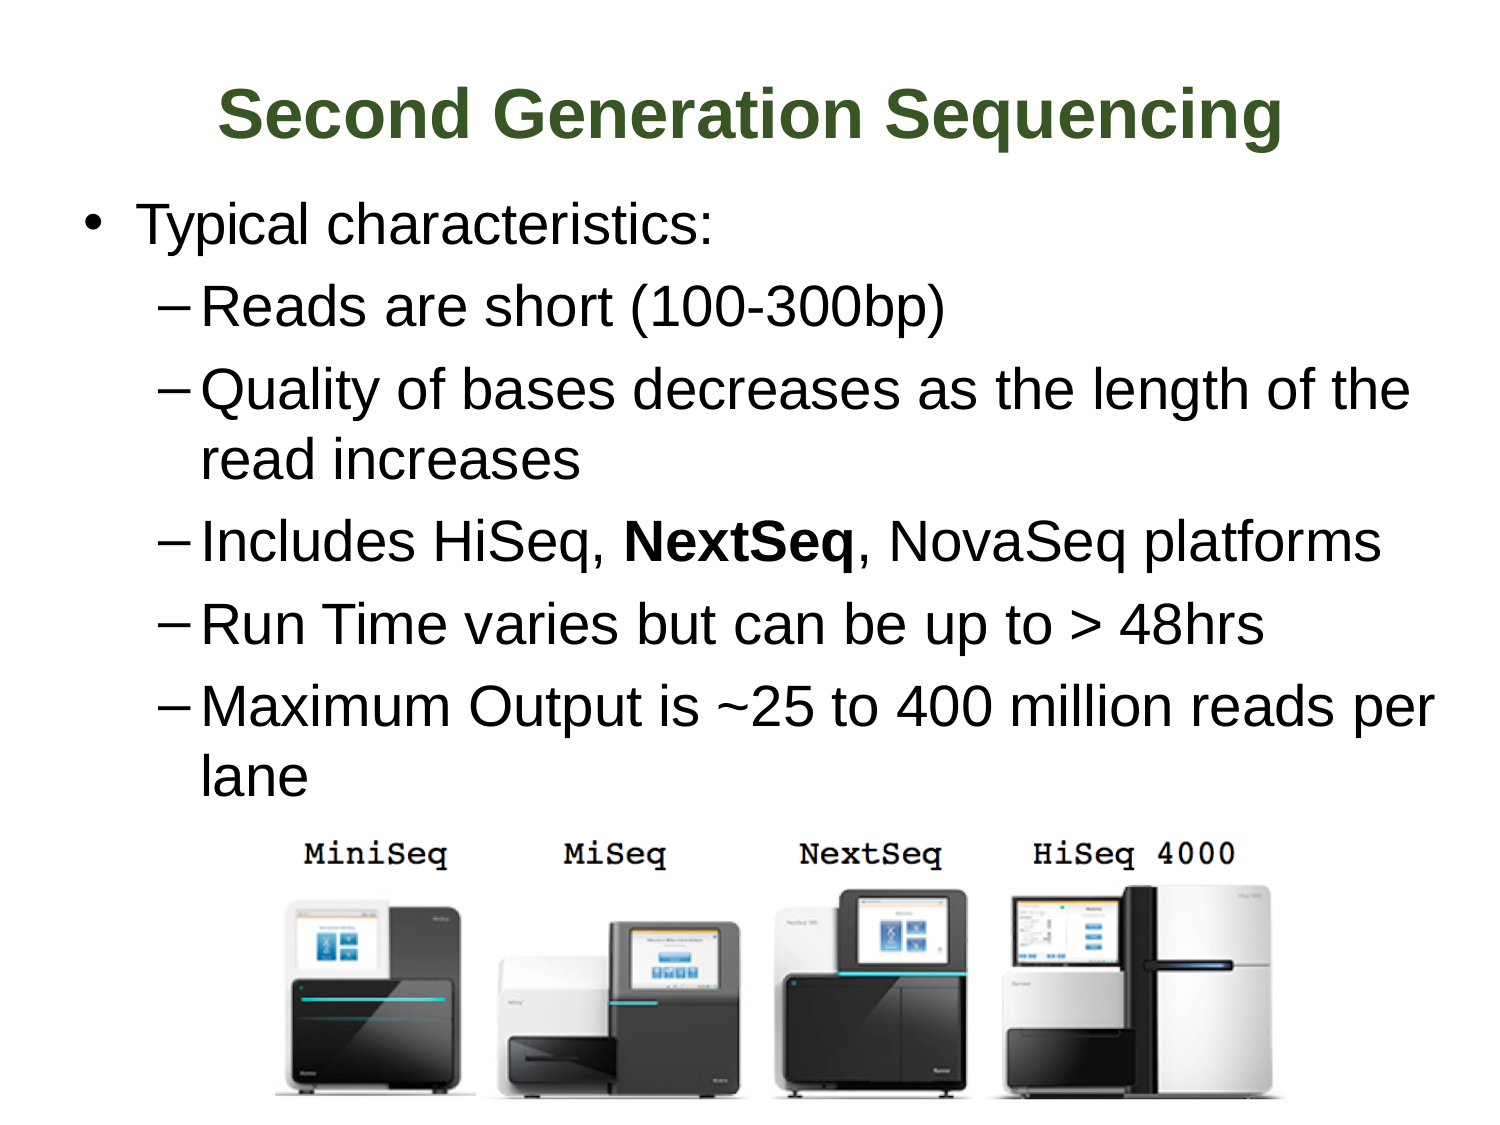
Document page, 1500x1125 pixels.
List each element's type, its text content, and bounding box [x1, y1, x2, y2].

text_box Typical characteristics: Reads are short (100-300bp) Quality of bases decreases as the length of the read increases Includes HiSeq, NextSeq, NovaSeq platforms Run Time varies but can be up to > 48hrs Maximum Output is ~25 to 400 million reads per lane [77, 205, 1453, 809]
title Second Generation Sequencing [0, 14, 1500, 205]
picture [242, 803, 1287, 1108]
